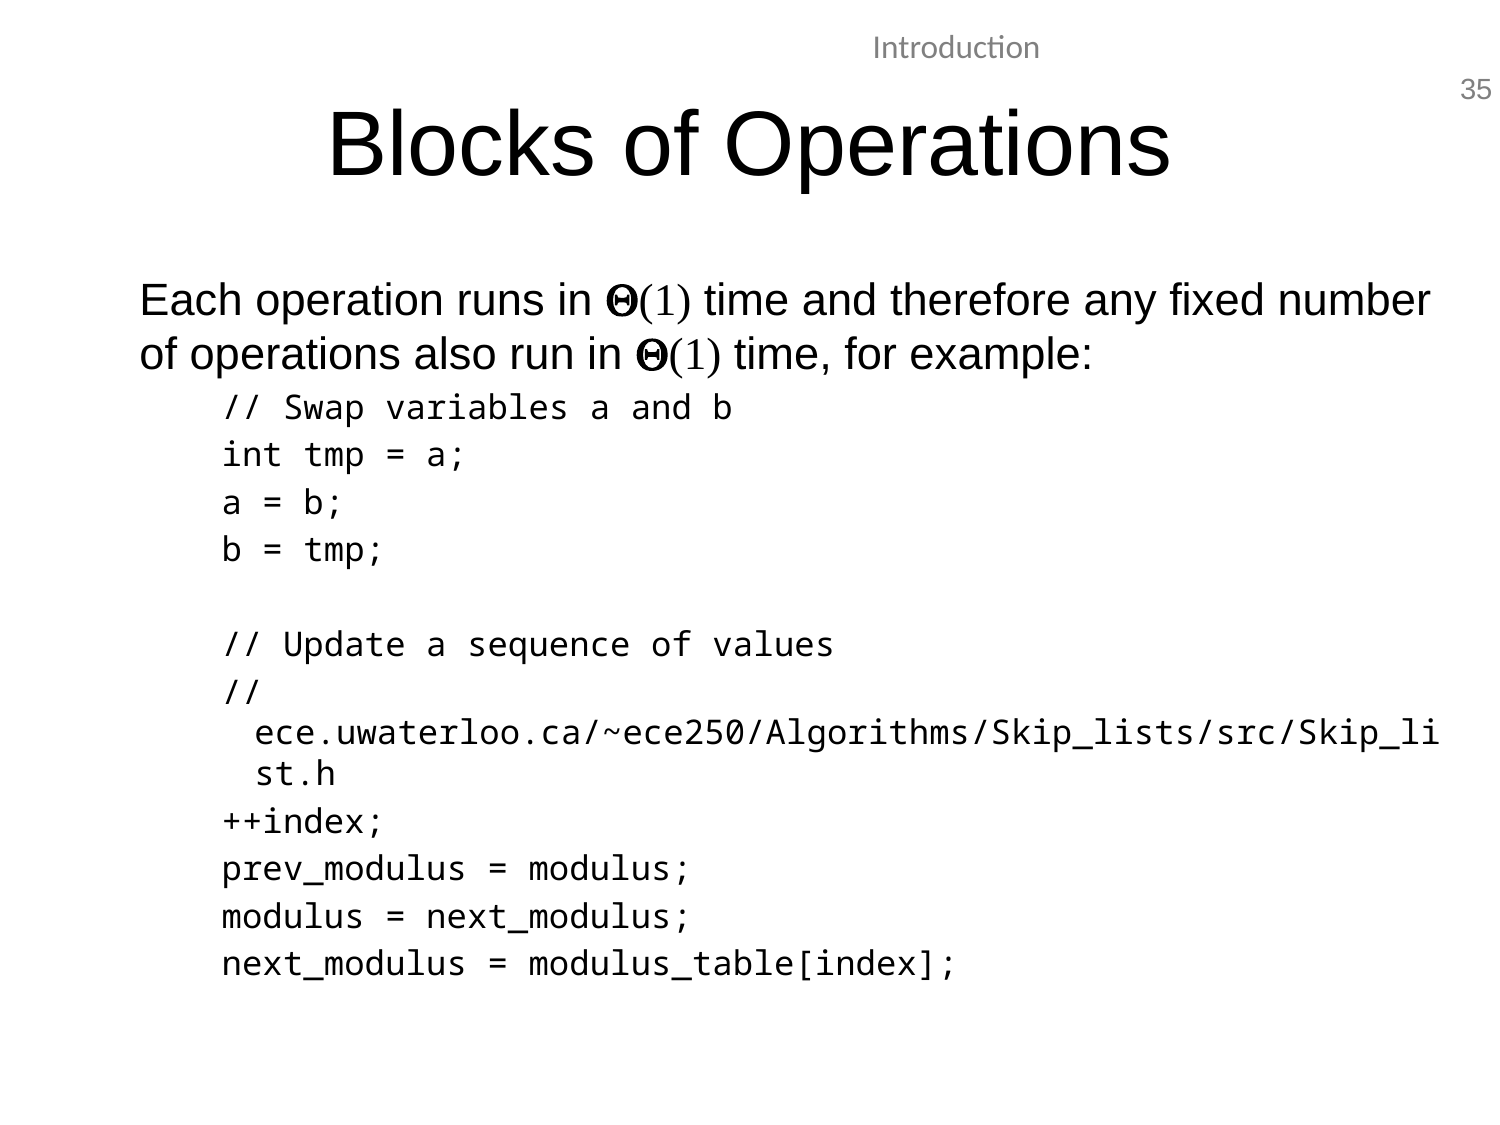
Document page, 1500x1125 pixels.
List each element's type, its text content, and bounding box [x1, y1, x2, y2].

list Each operation runs in Q(1) time and therefore any fixed number of operations also run in Q(1) time, for example: // Swap variables a and b int tmp = a; a = b; b = tmp; // Update a sequence of values // ece.uwaterloo.ca/~ece250/Algorithms/Skip_lists/src/Skip_list.h ++index; prev_modulus = modulus; modulus = next_modulus; next_modulus = modulus_table[index]; [75, 262, 1471, 1005]
title Blocks of Operations [75, 45, 1425, 233]
